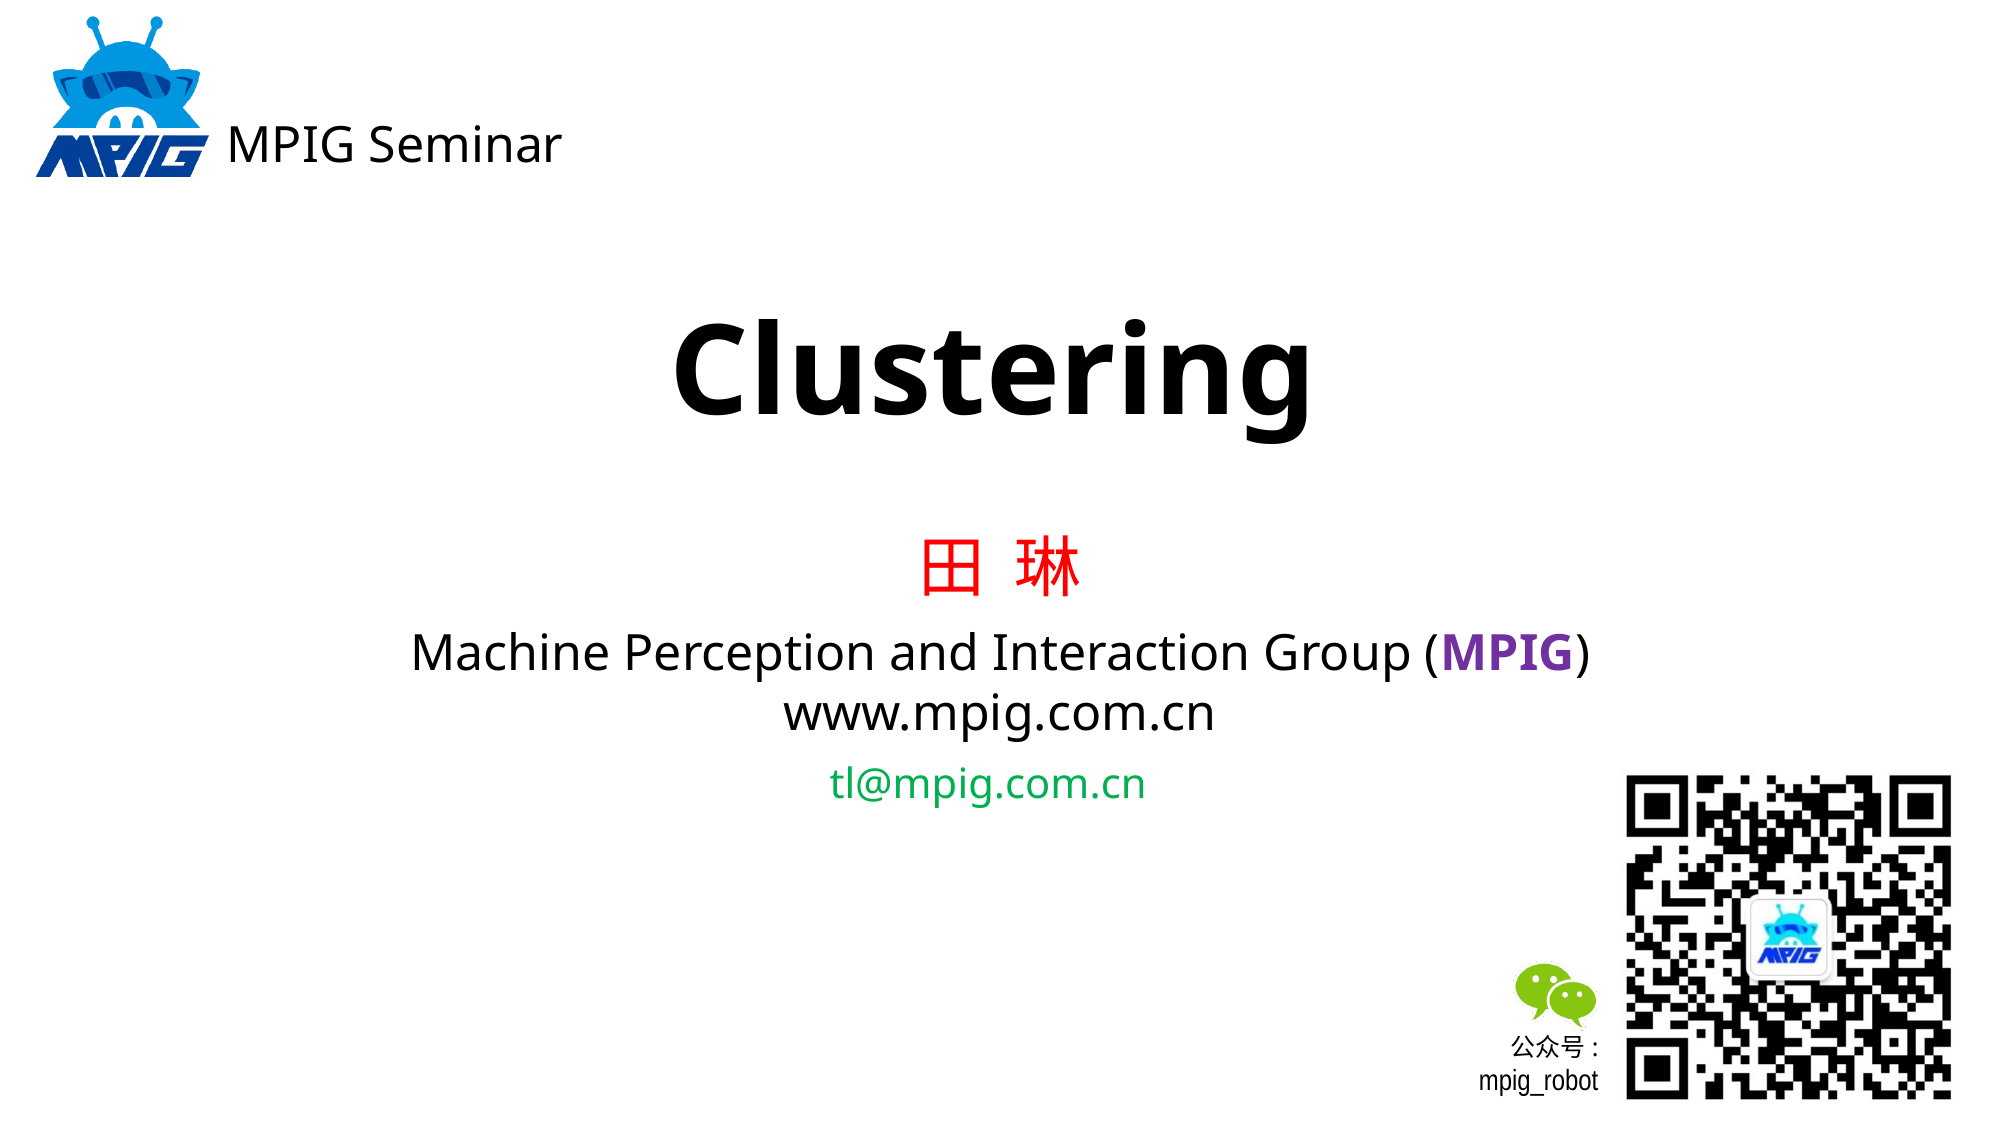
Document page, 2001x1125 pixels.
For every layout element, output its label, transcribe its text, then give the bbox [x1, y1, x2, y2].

text_box Clustering [0, 282, 1987, 447]
text_box MPIG Seminar [257, 105, 712, 180]
picture [1511, 749, 1977, 1125]
text_box 田 琳 [796, 517, 1204, 613]
text_box tl@mpig.com.cn [748, 749, 1239, 815]
text_box Machine Perception and Interaction Group (MPIG) www.mpig.com.cn [0, 613, 2000, 748]
text_box 公众号: mpig_robot [1462, 1024, 1600, 1104]
picture [0, 0, 257, 220]
